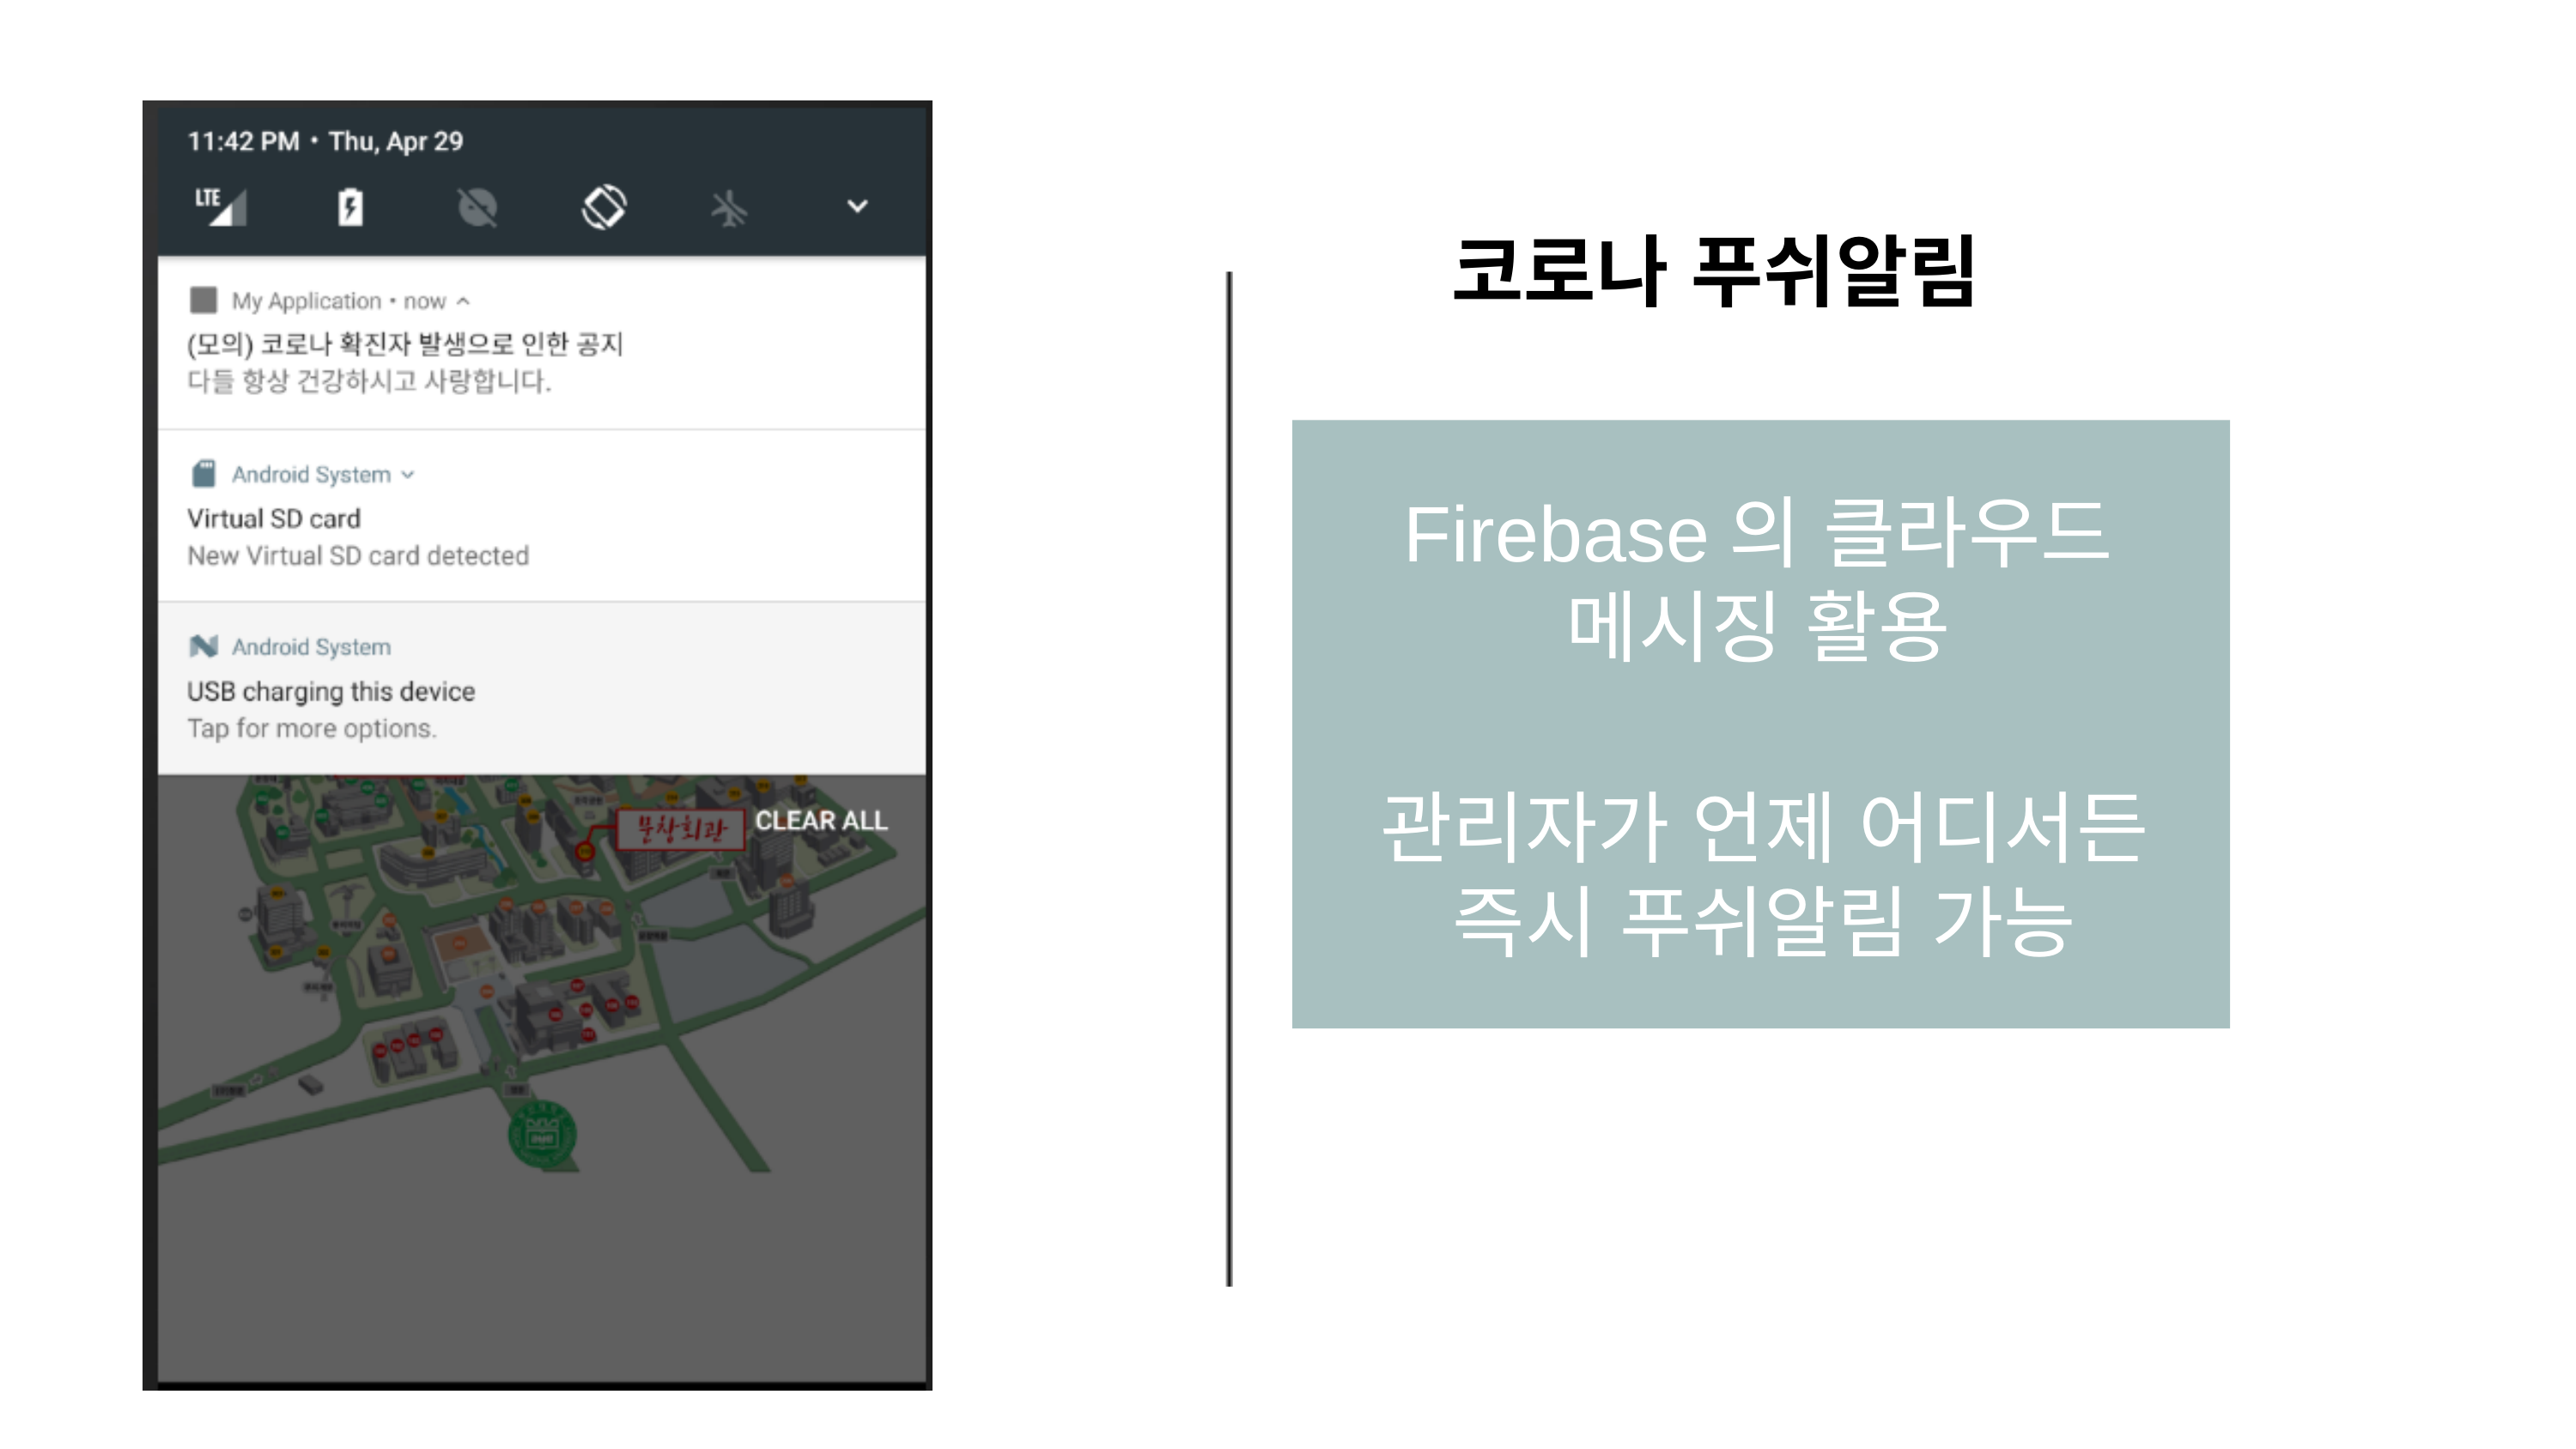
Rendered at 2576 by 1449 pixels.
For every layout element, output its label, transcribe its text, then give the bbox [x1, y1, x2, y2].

text_box [1292, 791, 2231, 1029]
text_box 관리자가 언제 어디서든 즉시 푸쉬알림 가능 [1299, 772, 2231, 974]
text_box Firebase의 클라우드 메시징 활용 [1335, 476, 2181, 679]
picture [143, 100, 1737, 1391]
text_box [1292, 420, 2231, 774]
text_box 코로나 푸쉬알림 [1438, 215, 2079, 324]
